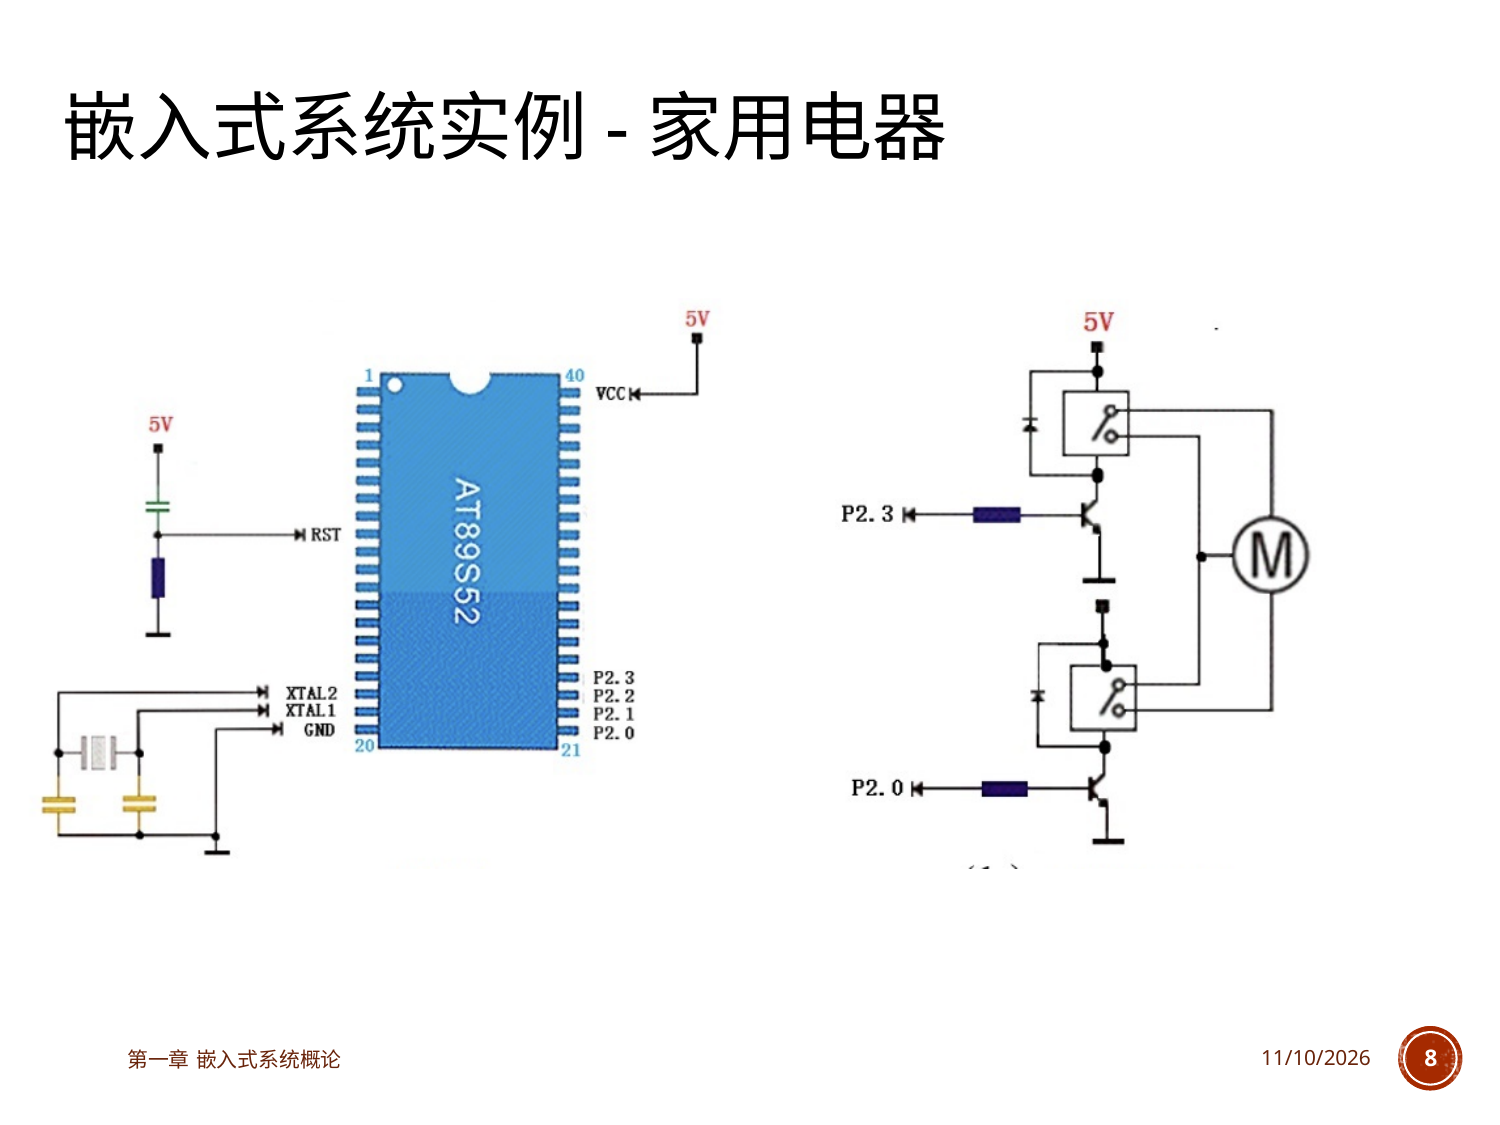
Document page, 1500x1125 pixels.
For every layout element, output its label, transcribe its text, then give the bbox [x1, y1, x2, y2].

title 嵌入式系统实例-家用电器 [47, 46, 1471, 215]
footer 第一章 嵌入式系统概论 [112, 1028, 891, 1089]
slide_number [982, 1028, 1386, 1089]
picture [0, 298, 730, 869]
slide_number 8 [1391, 1028, 1471, 1089]
picture [812, 298, 1330, 869]
